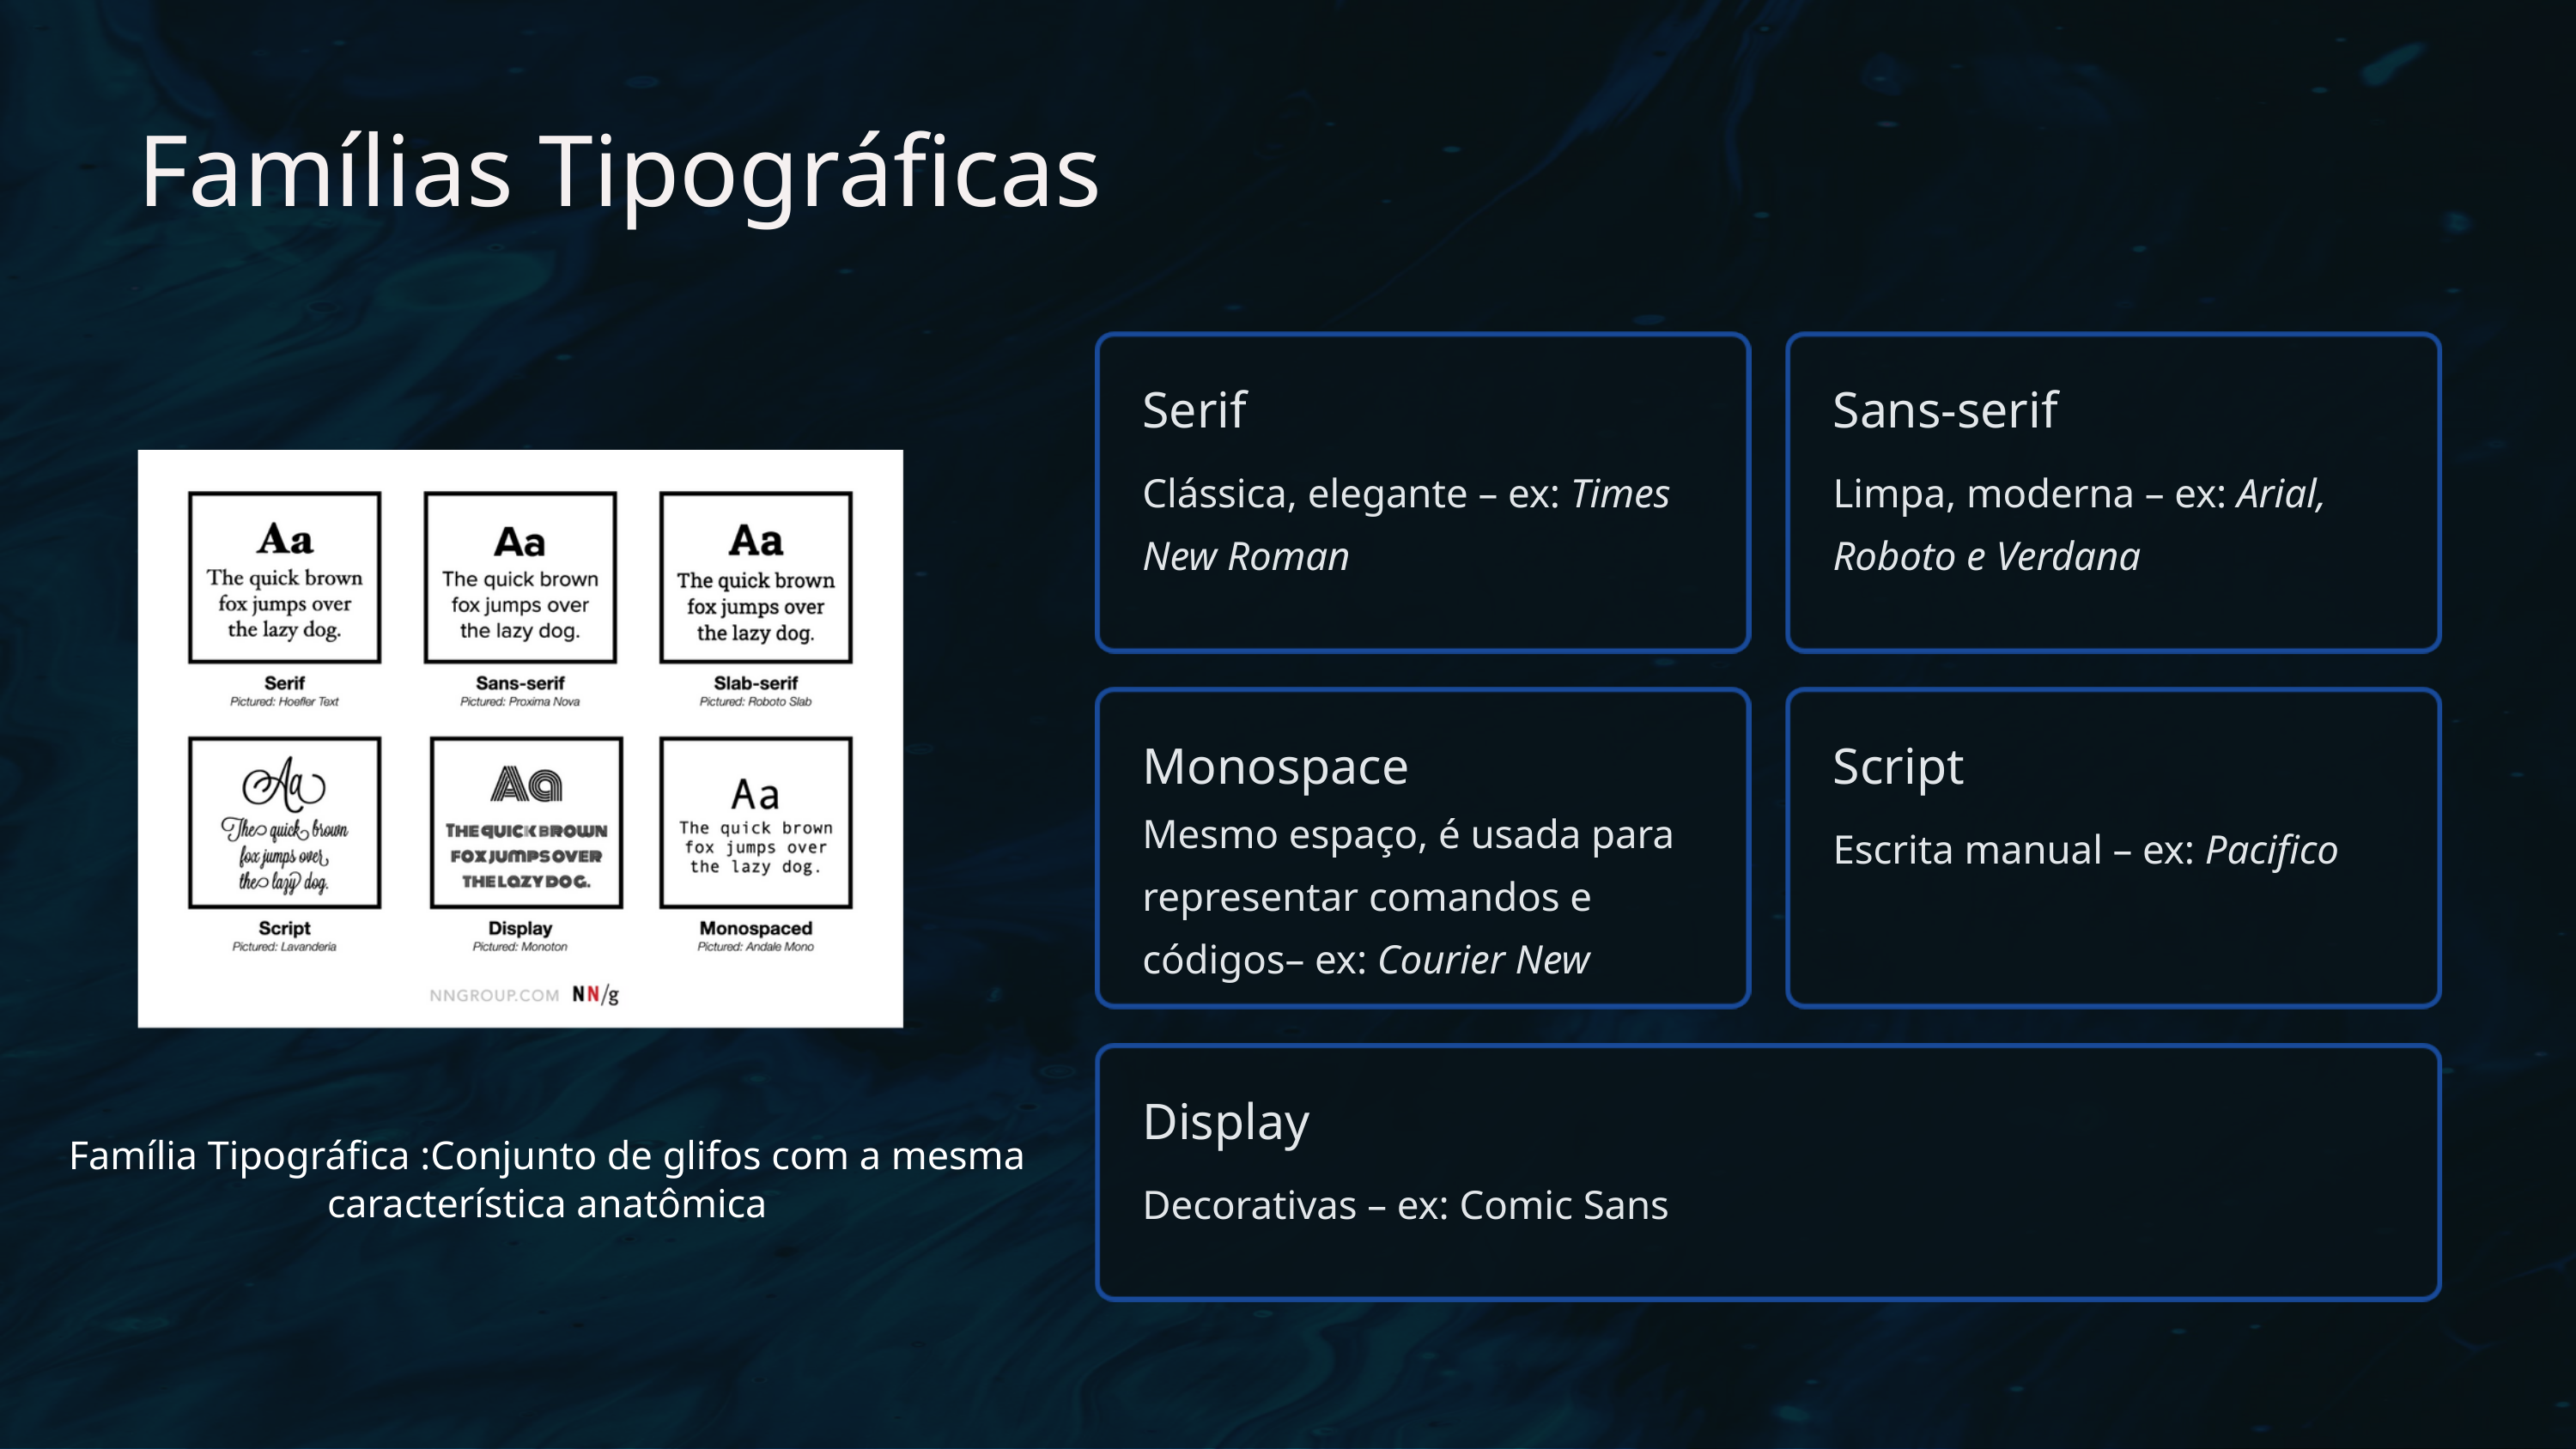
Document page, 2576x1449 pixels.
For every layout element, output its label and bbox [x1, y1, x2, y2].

text_box [137, 450, 904, 1302]
text_box [0, 0, 2576, 1449]
